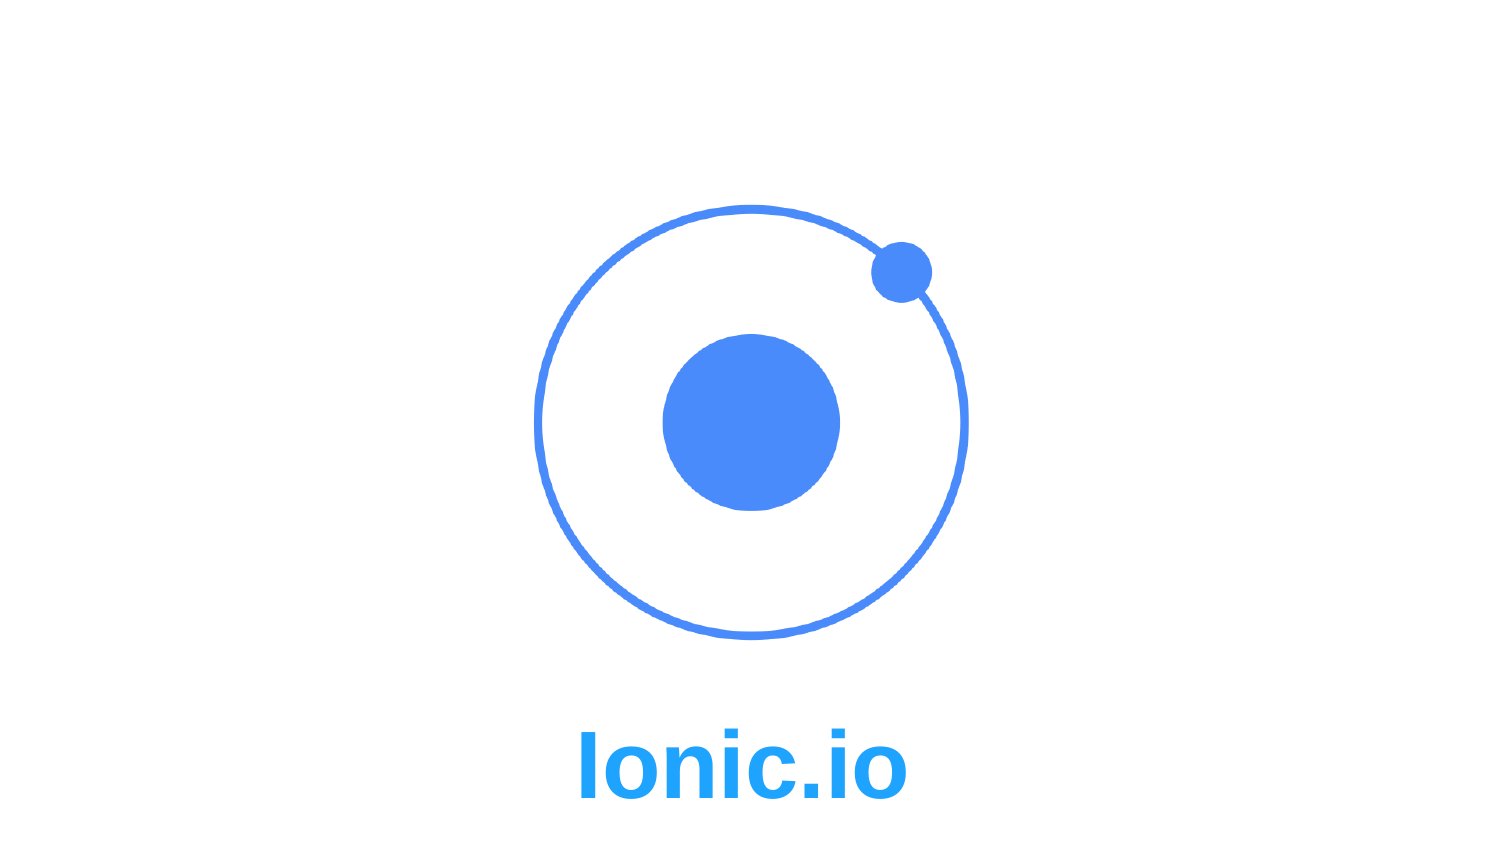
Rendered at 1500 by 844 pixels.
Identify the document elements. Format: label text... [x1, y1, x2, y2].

text_box Ionic.io [560, 672, 940, 794]
picture [512, 180, 988, 664]
